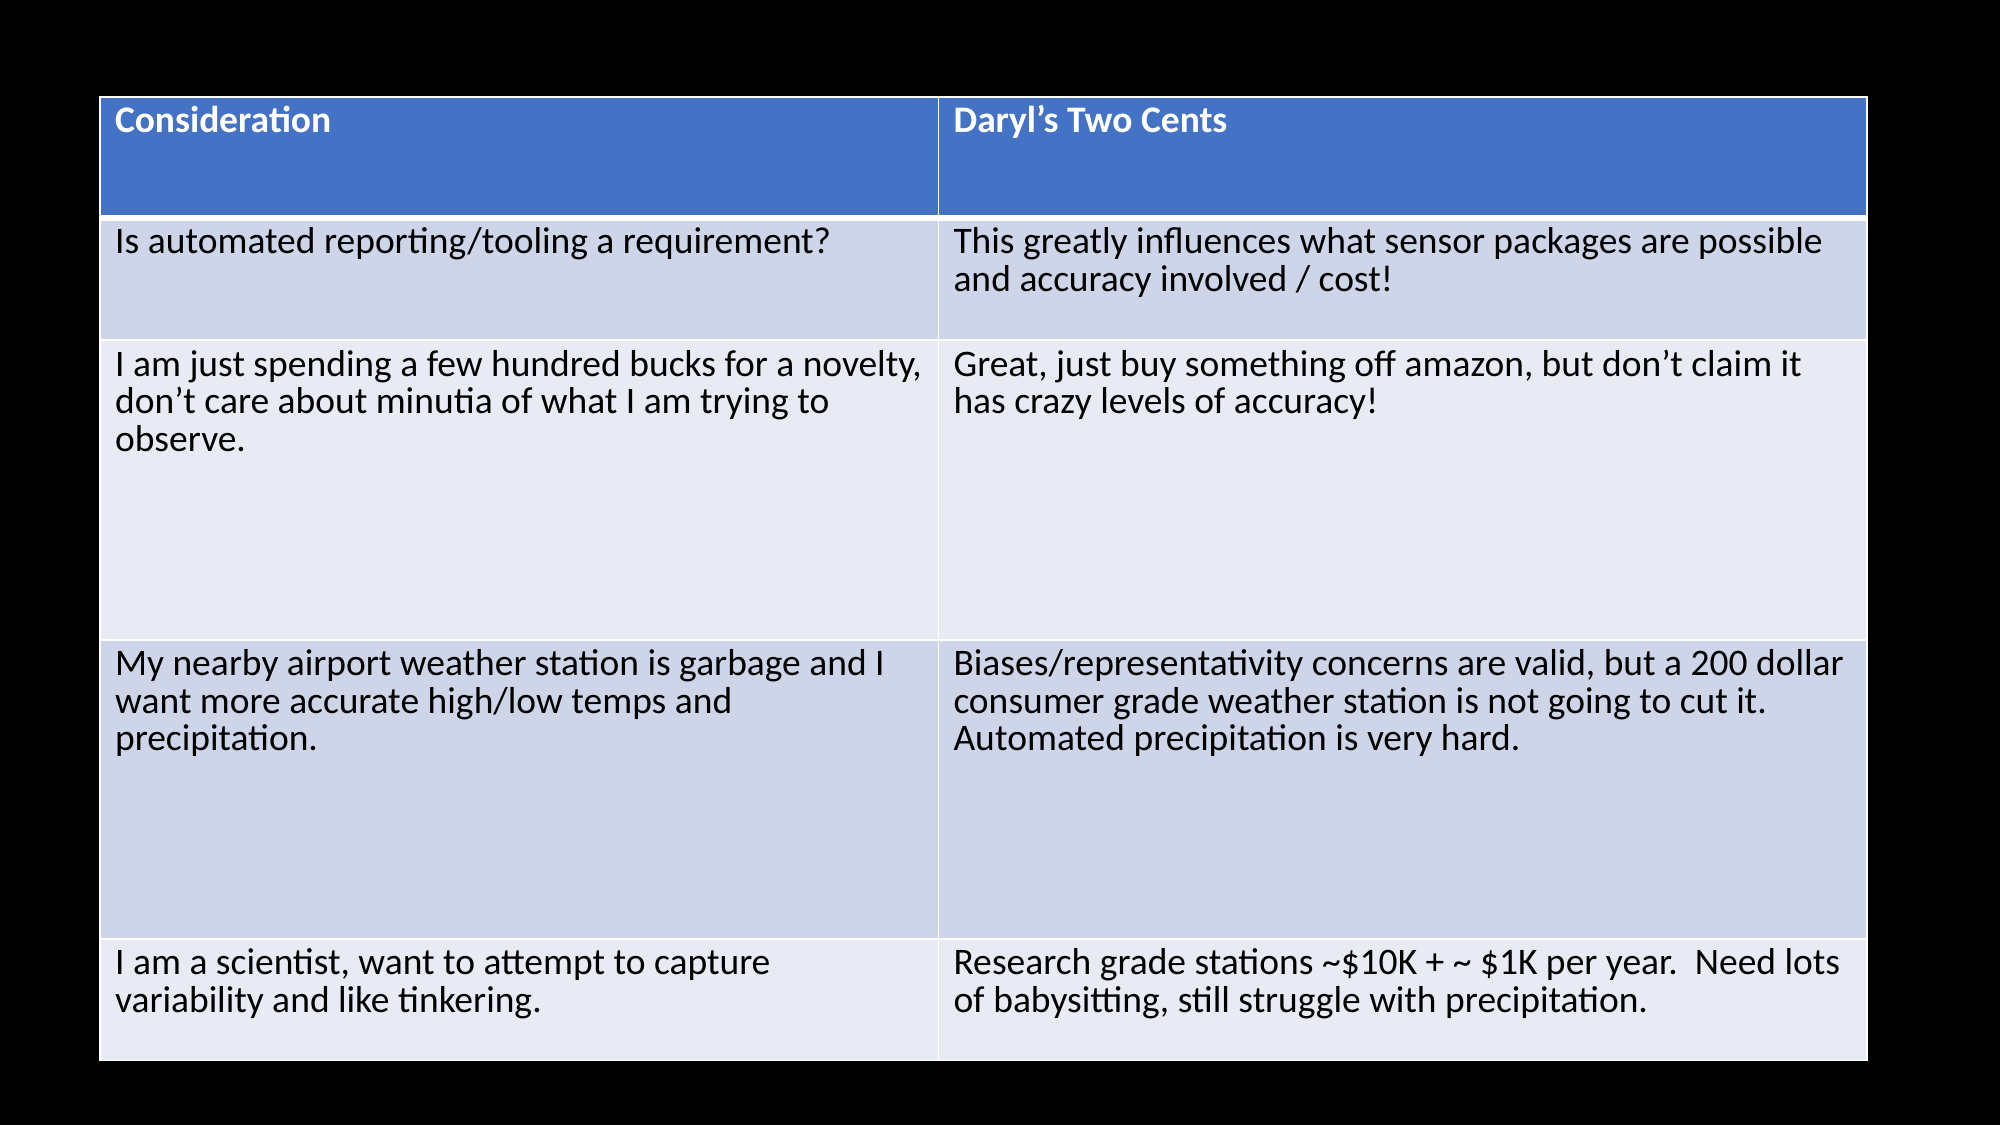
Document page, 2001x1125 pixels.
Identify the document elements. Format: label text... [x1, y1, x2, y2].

table_cell I am just spending a few hundred bucks for a novelty, don’t care about minutia of what I am trying to observe. [101, 341, 938, 639]
table_cell Great, just buy something off amazon, but don’t claim it has crazy levels of accuracy! [939, 341, 1866, 639]
table_cell Research grade stations ~$10K + ~ $1K per year. Need lots of babysitting, still struggle with precipitation. [939, 940, 1866, 1060]
table_header Daryl’s Two Cents [939, 98, 1866, 215]
table_cell Is automated reporting/tooling a requirement? [101, 221, 938, 339]
table_cell Biases/representativity concerns are valid, but a 200 dollar consumer grade weather station is not going to cut it. Automated precipitation is very hard. [939, 641, 1866, 938]
table_header Consideration [101, 98, 938, 215]
table_cell This greatly influences what sensor packages are possible and accuracy involved / cost! [939, 221, 1866, 339]
table_cell I am a scientist, want to attempt to capture variability and like tinkering. [101, 940, 938, 1060]
table_cell My nearby airport weather station is garbage and I want more accurate high/low temps and precipitation. [101, 641, 938, 938]
